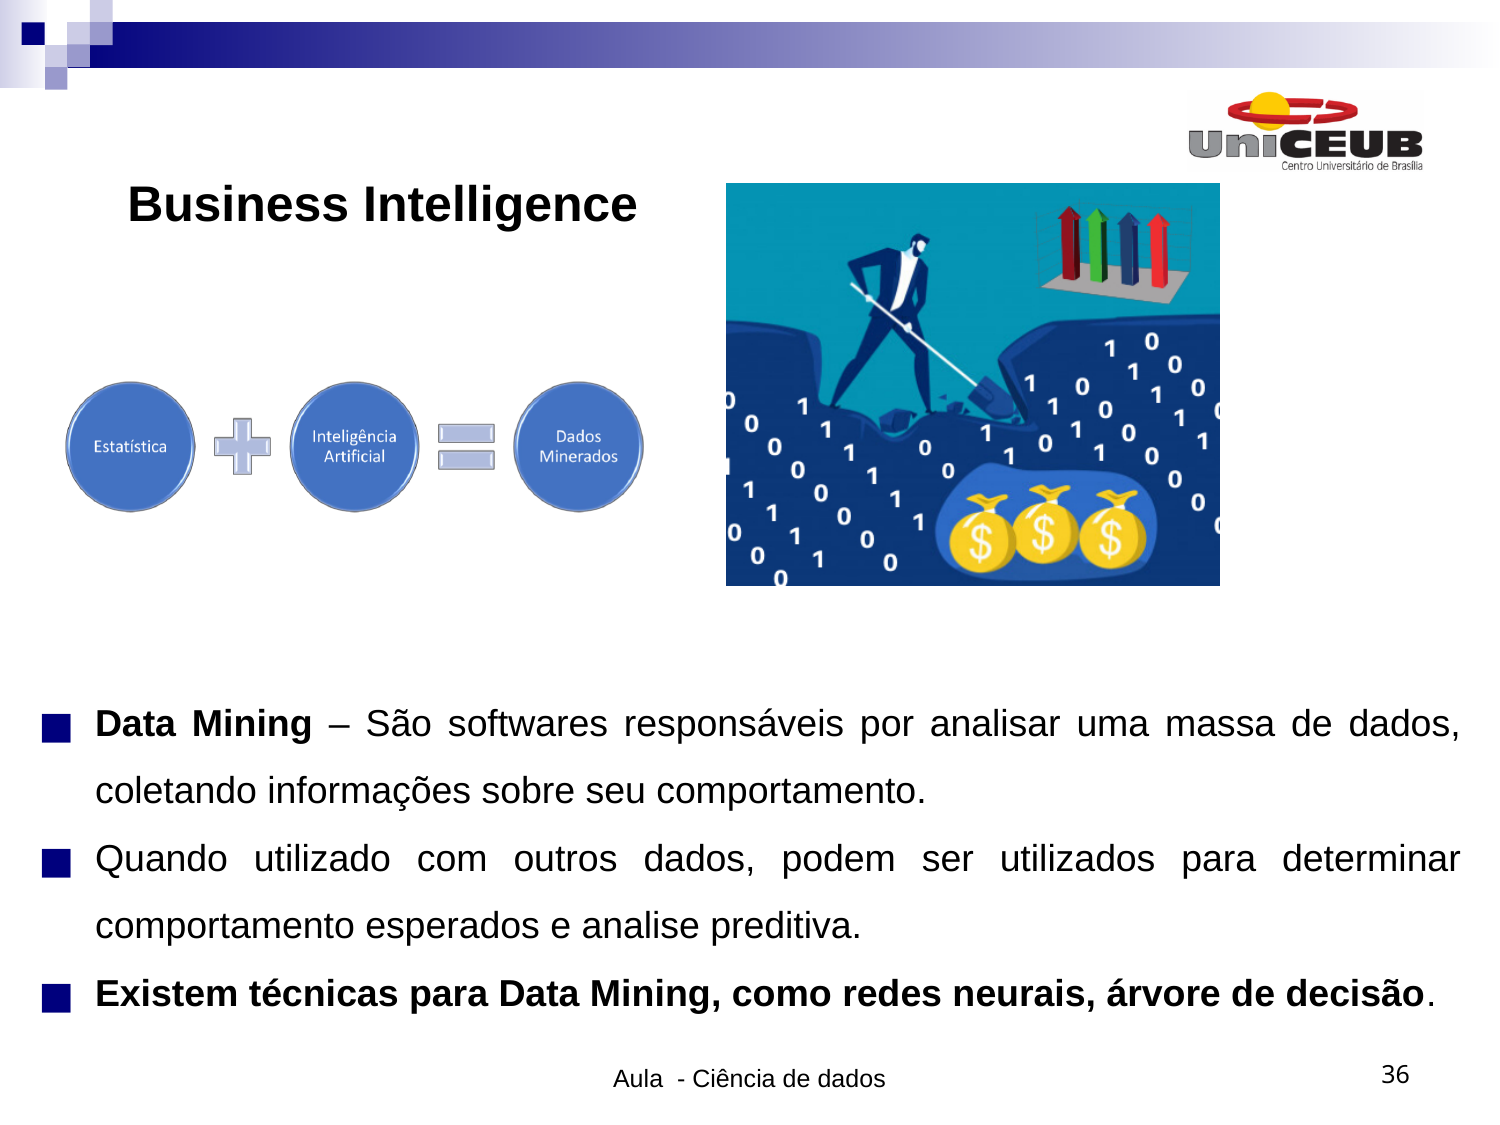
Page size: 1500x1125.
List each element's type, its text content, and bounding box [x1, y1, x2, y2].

text_box ‹#› [1074, 1024, 1425, 1100]
text_box Aula - Ciência de dados [512, 1024, 988, 1100]
title Business Intelligence [112, 135, 727, 267]
text_box Data Mining – São softwares responsáveis por analisar uma massa de dados, coletando informações sobre seu comportamento. Quando utilizado com outros dados, podem ser utilizados para determinar comportamento esperados e analise preditiva. Existem técnicas para Data Mining, como redes neurais, árvore de decisão. [23, 668, 1477, 905]
picture [1186, 89, 1424, 172]
picture [55, 350, 656, 525]
picture [725, 182, 1220, 586]
